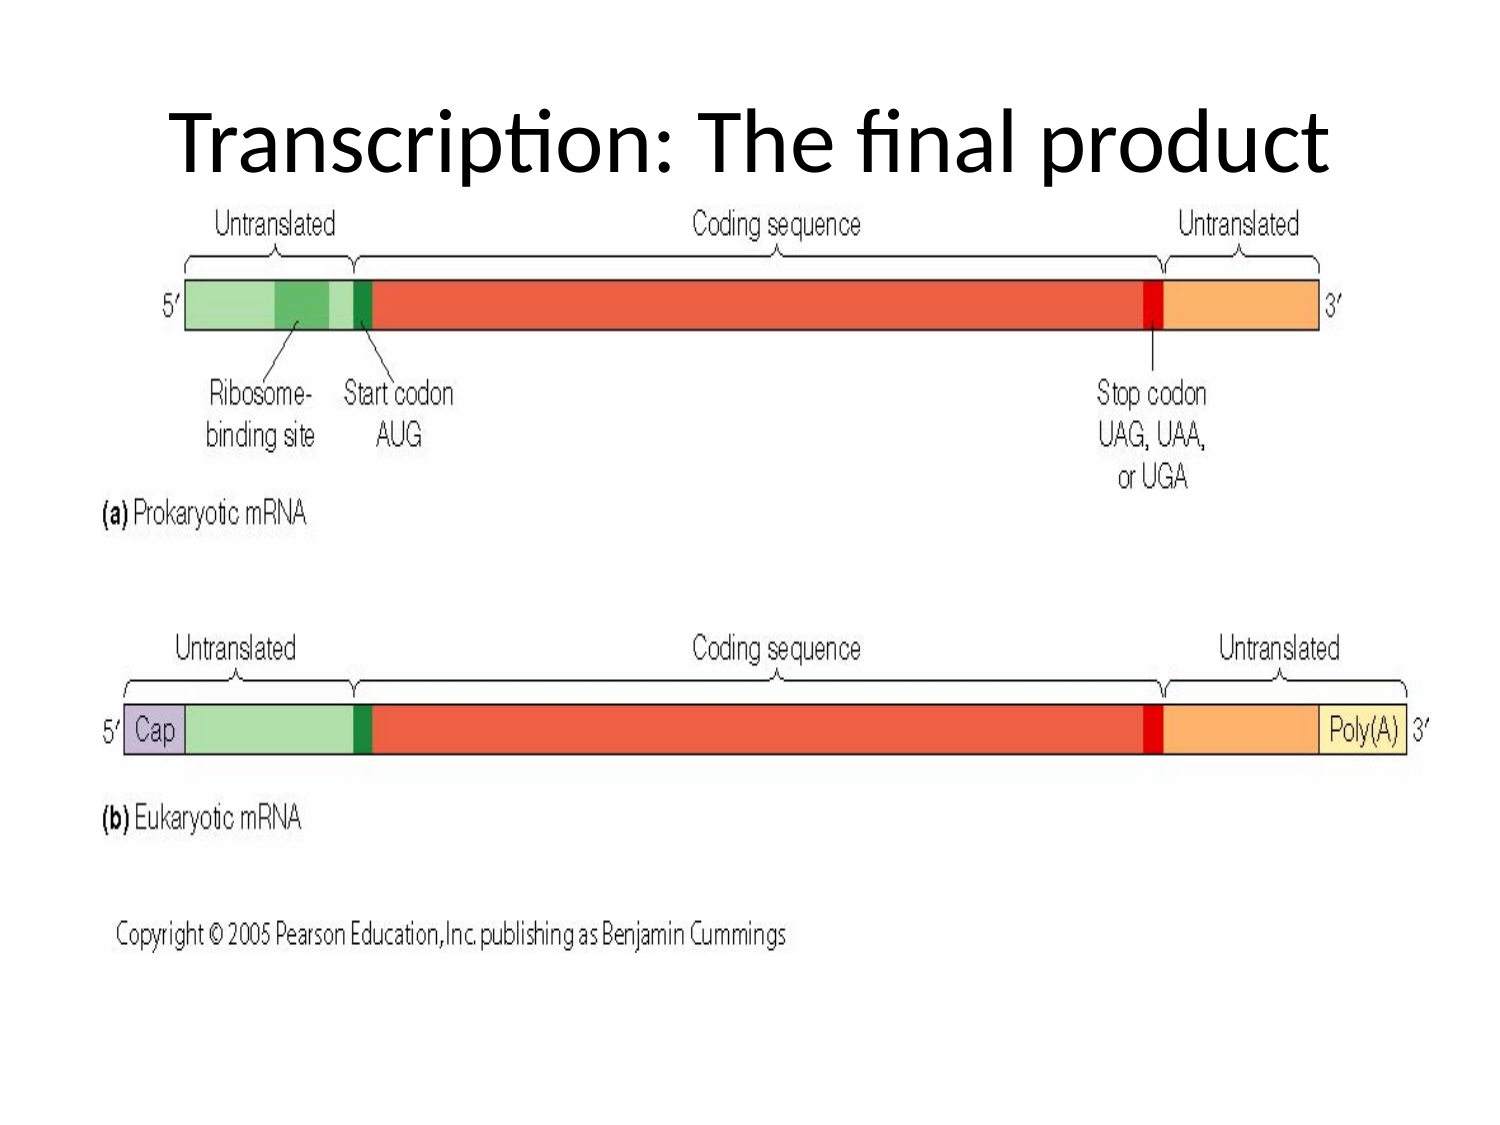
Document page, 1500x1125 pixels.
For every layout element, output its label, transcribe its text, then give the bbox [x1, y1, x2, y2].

picture [101, 203, 1429, 953]
title Transcription: The final product [110, 48, 1392, 202]
